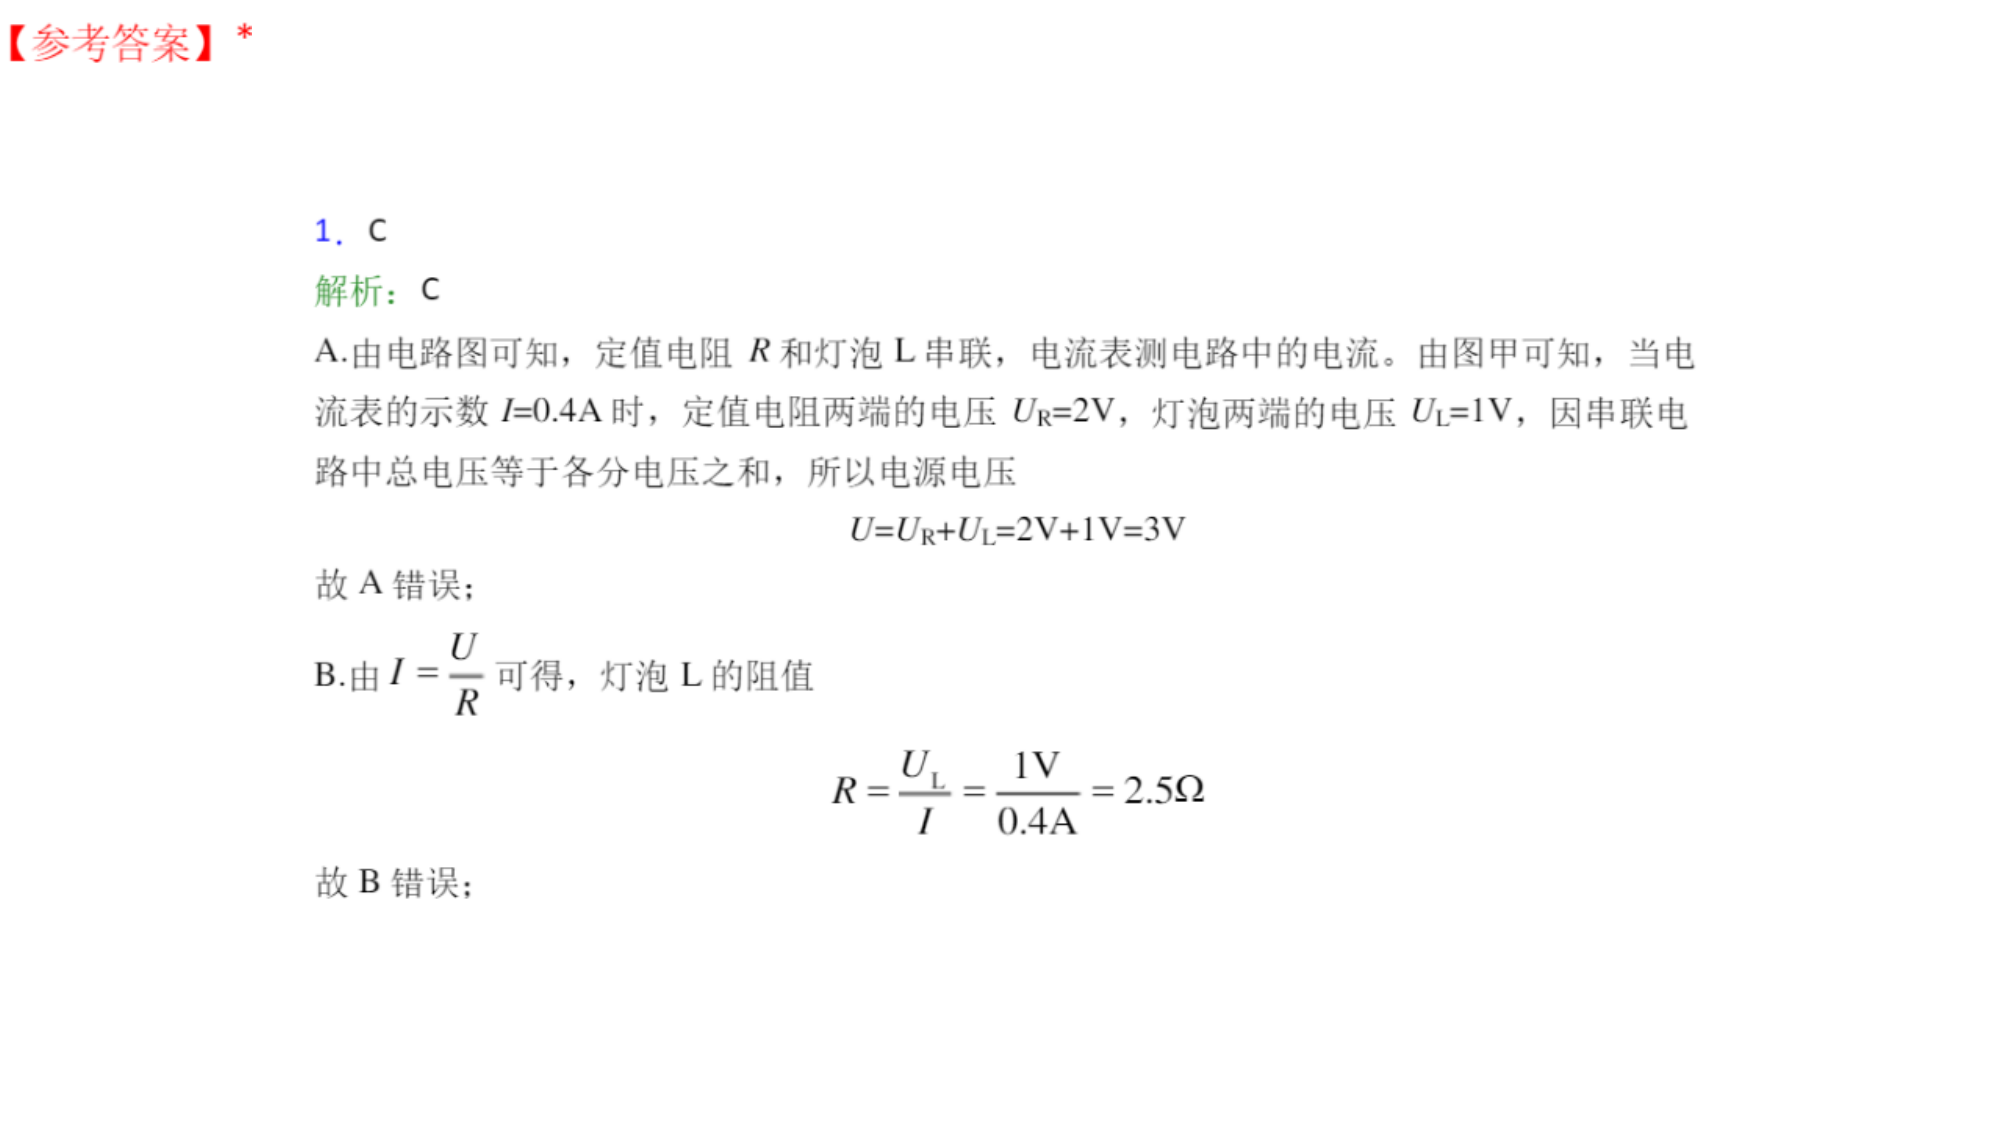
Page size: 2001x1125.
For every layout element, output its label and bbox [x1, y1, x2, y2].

picture [0, 0, 252, 71]
picture [289, 212, 1711, 913]
